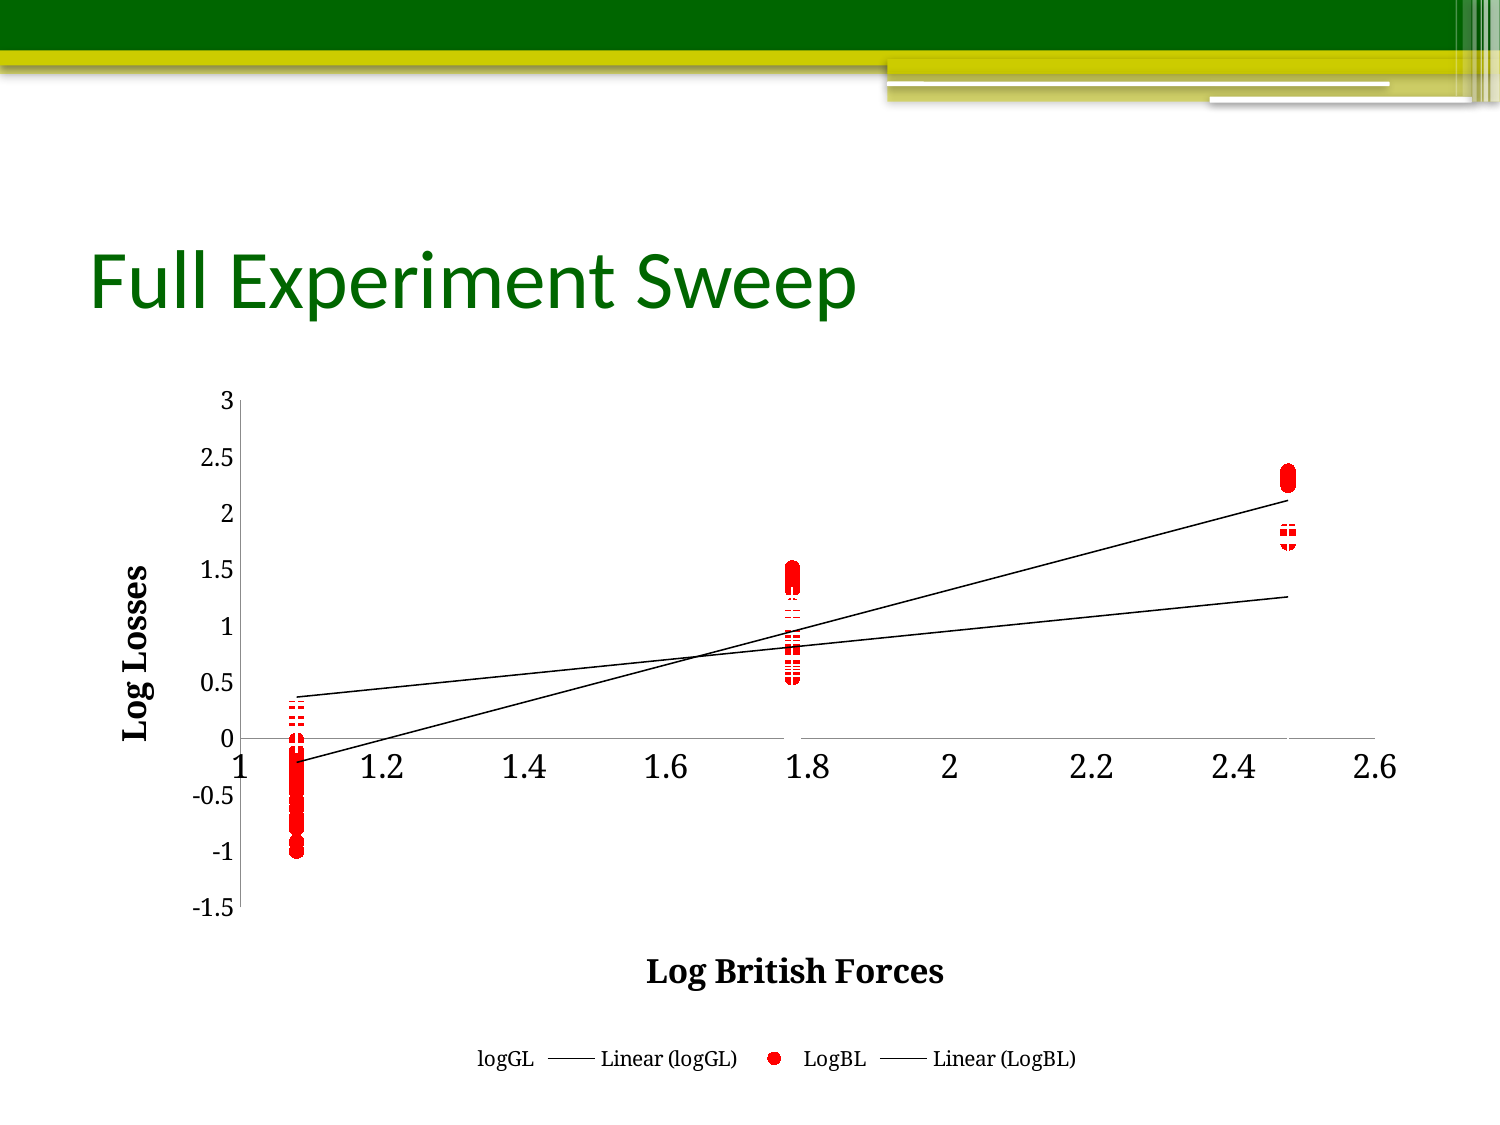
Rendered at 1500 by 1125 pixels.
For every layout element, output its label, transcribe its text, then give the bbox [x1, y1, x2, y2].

title Full Experiment Sweep [75, 187, 1425, 363]
chart [74, 368, 1426, 1079]
